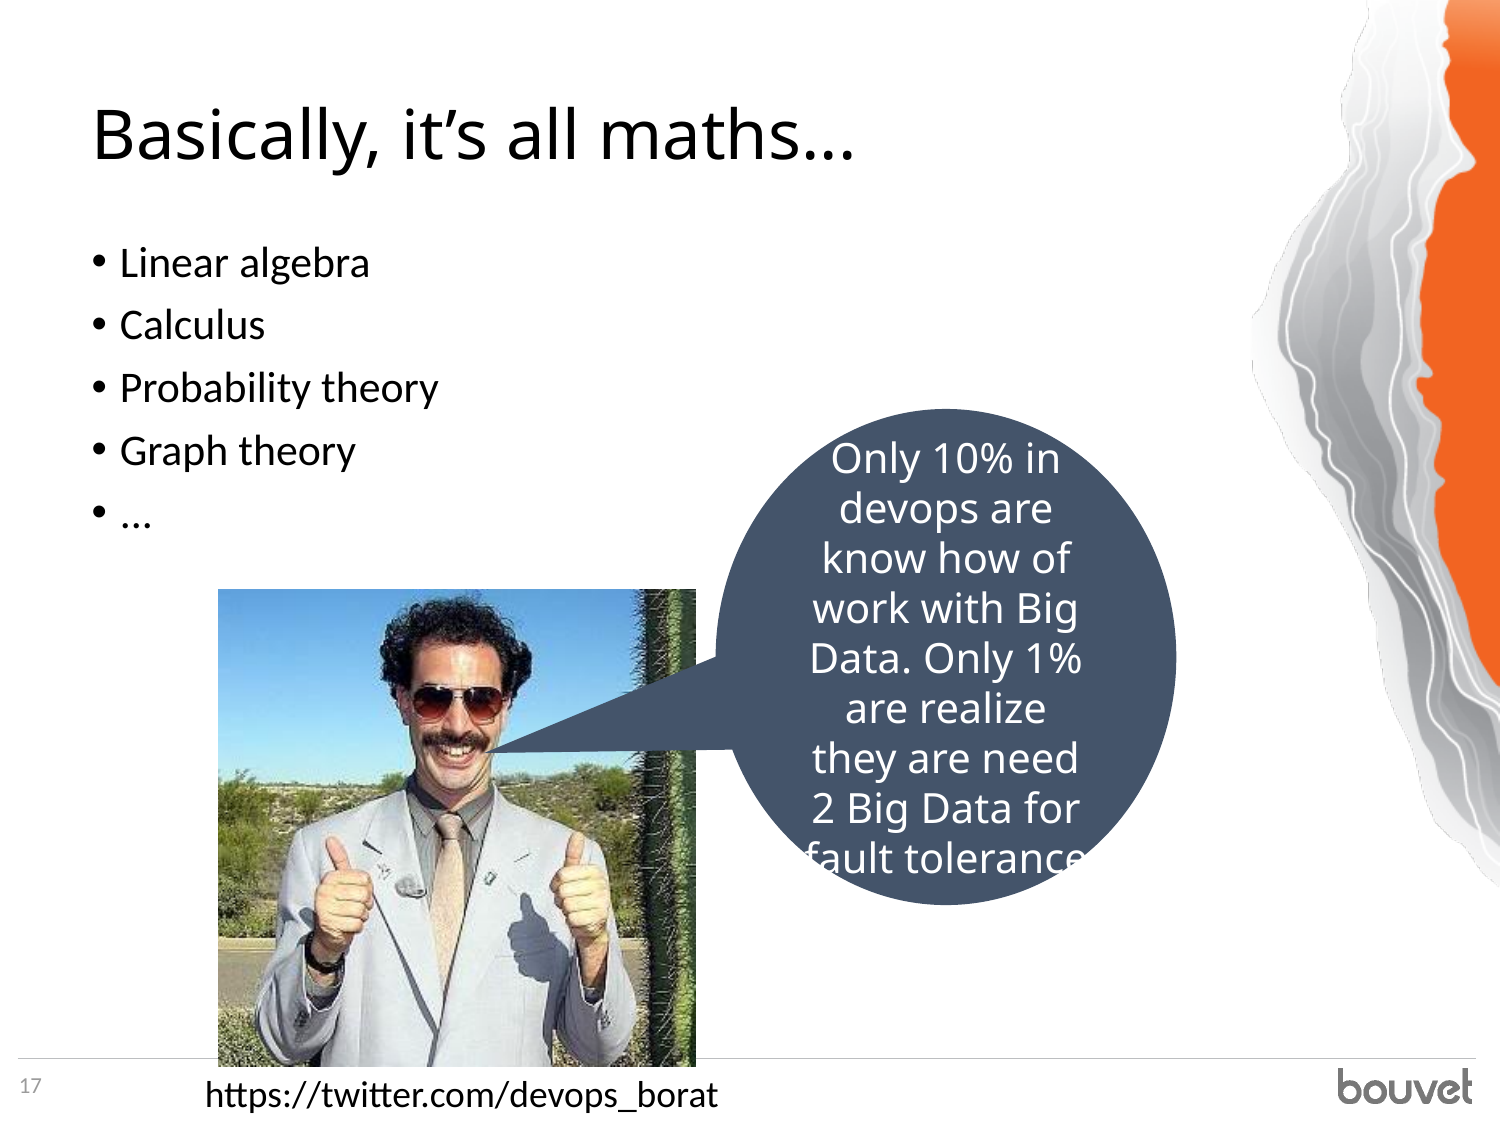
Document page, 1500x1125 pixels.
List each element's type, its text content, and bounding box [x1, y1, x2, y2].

title Basically, it’s all maths... [76, 42, 1306, 220]
text_box 17 [18, 1070, 137, 1101]
text_box https://twitter.com/devops_borat [190, 1062, 734, 1123]
picture [218, 589, 696, 1067]
picture [1217, 0, 1500, 913]
text_box Only 10% in devops are know how of work with Big Data. Only 1% are realize they are need 2 Big Data for fault tolerance [696, 408, 1177, 906]
list Linear algebra Calculus Probability theory Graph theory ... [76, 231, 1247, 1004]
picture [1338, 1068, 1472, 1104]
